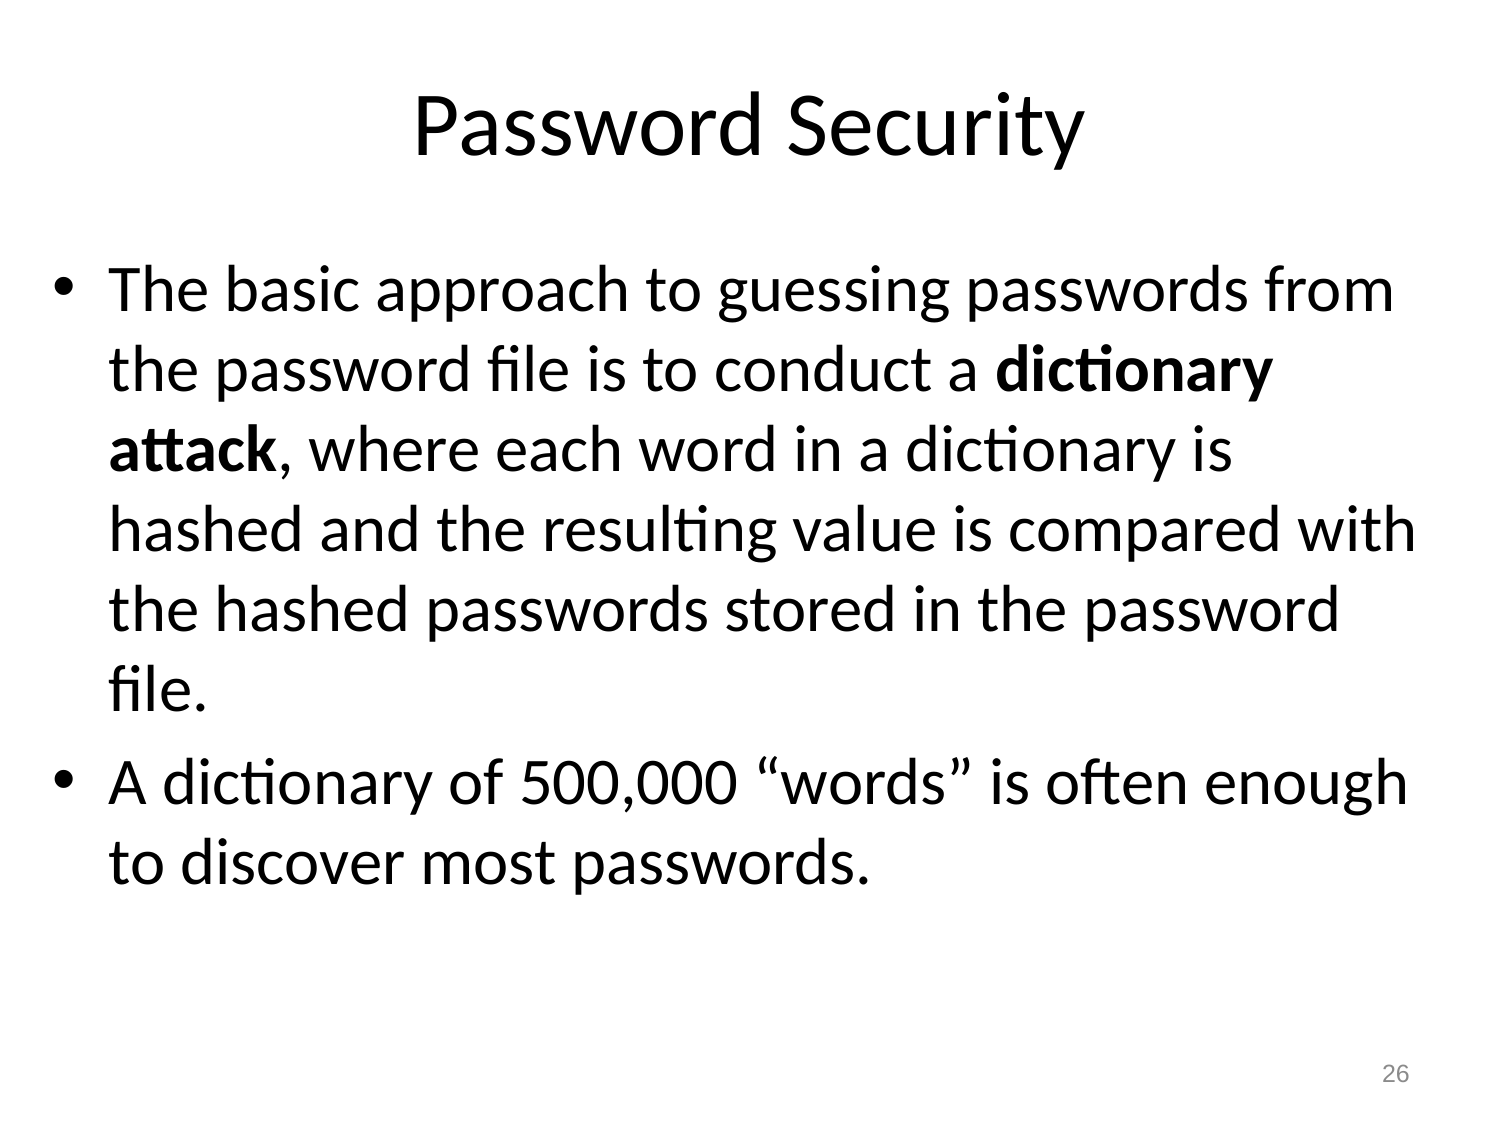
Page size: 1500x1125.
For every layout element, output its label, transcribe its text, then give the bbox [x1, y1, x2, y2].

list The basic approach to guessing passwords from the password file is to conduct a dictionary attack, where each word in a dictionary is hashed and the resulting value is compared with the hashed passwords stored in the password file. A dictionary of 500,000 “words” is often enough to discover most passwords. [37, 237, 1451, 1088]
title Password Security [74, 24, 1426, 213]
slide_number 26 [1074, 1042, 1425, 1103]
